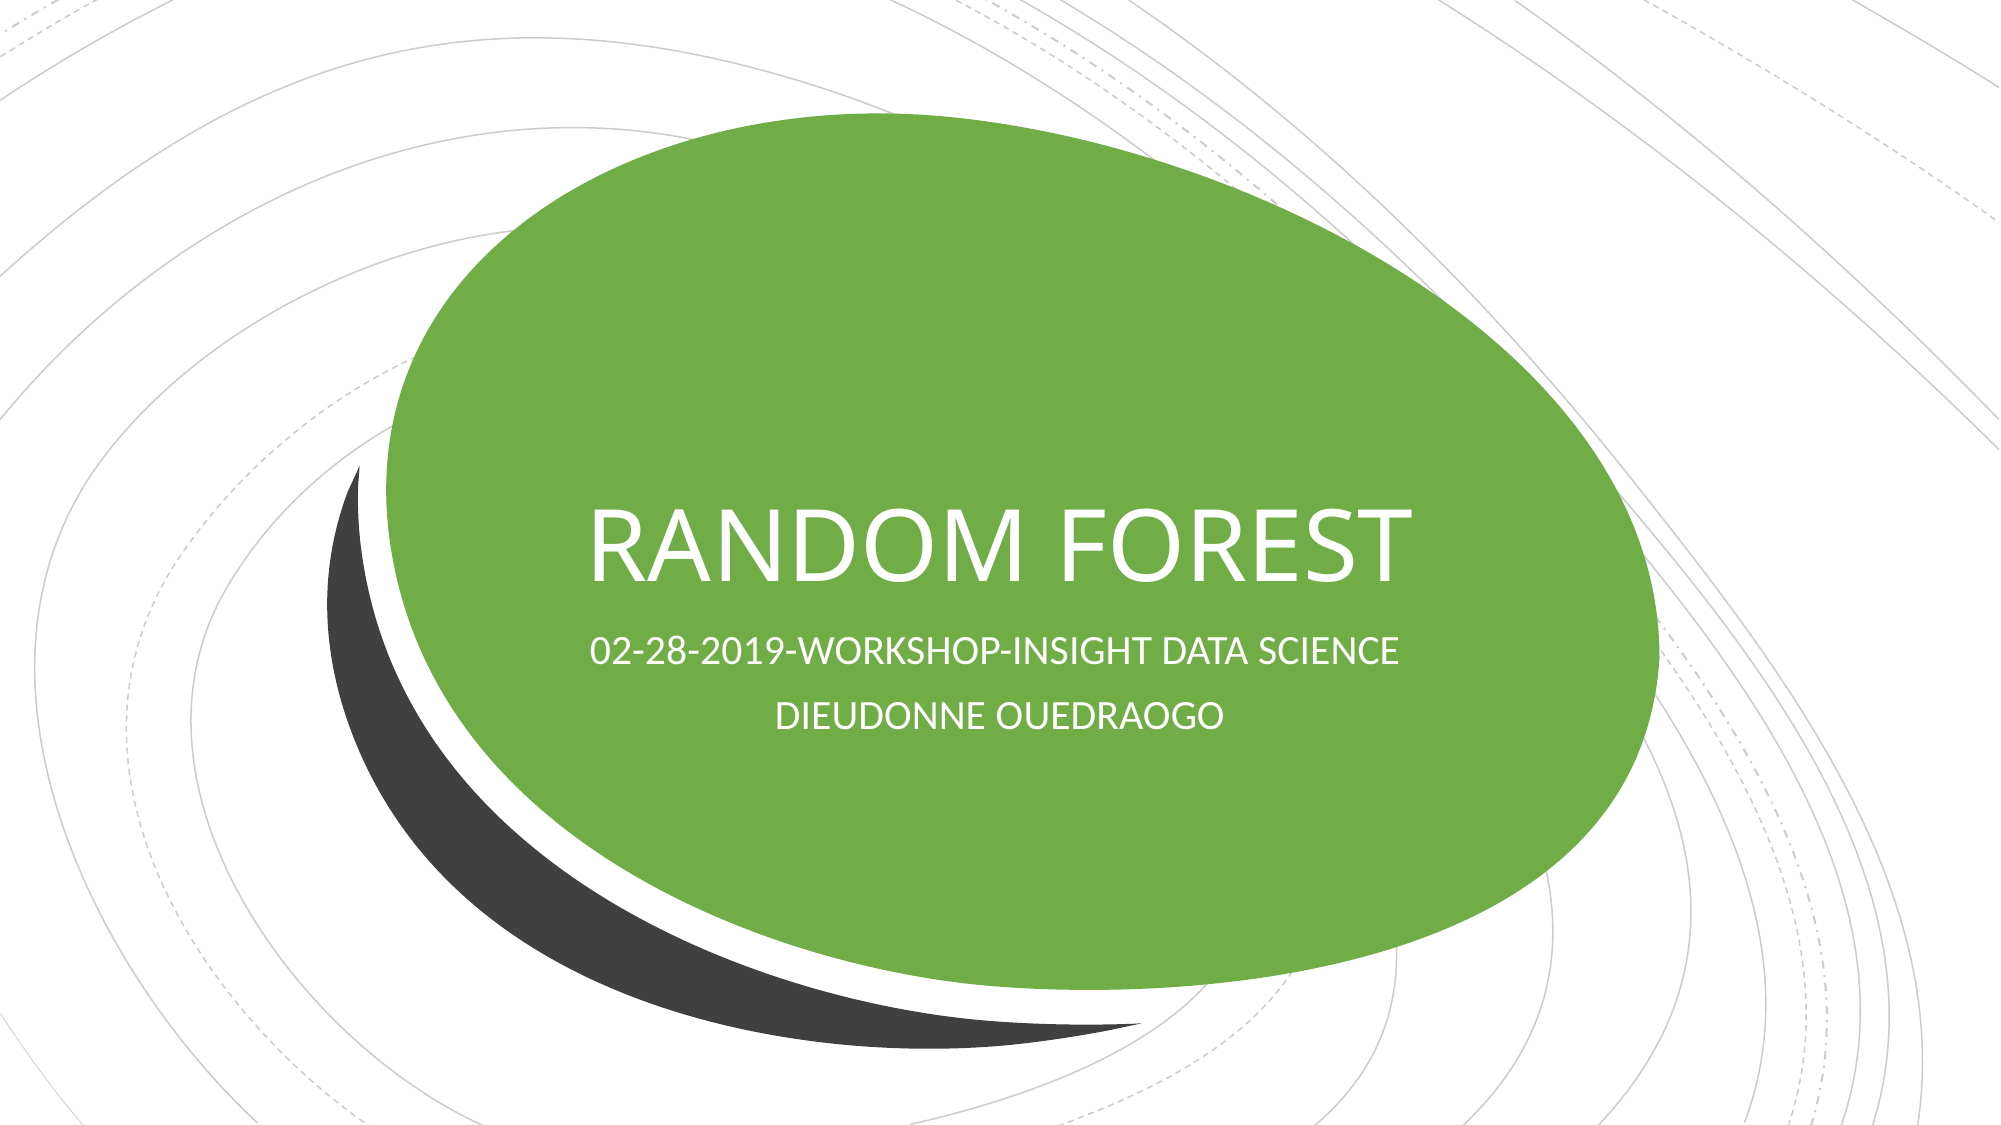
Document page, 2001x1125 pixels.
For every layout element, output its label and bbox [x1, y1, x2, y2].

text_box [0, 0, 1999, 1125]
